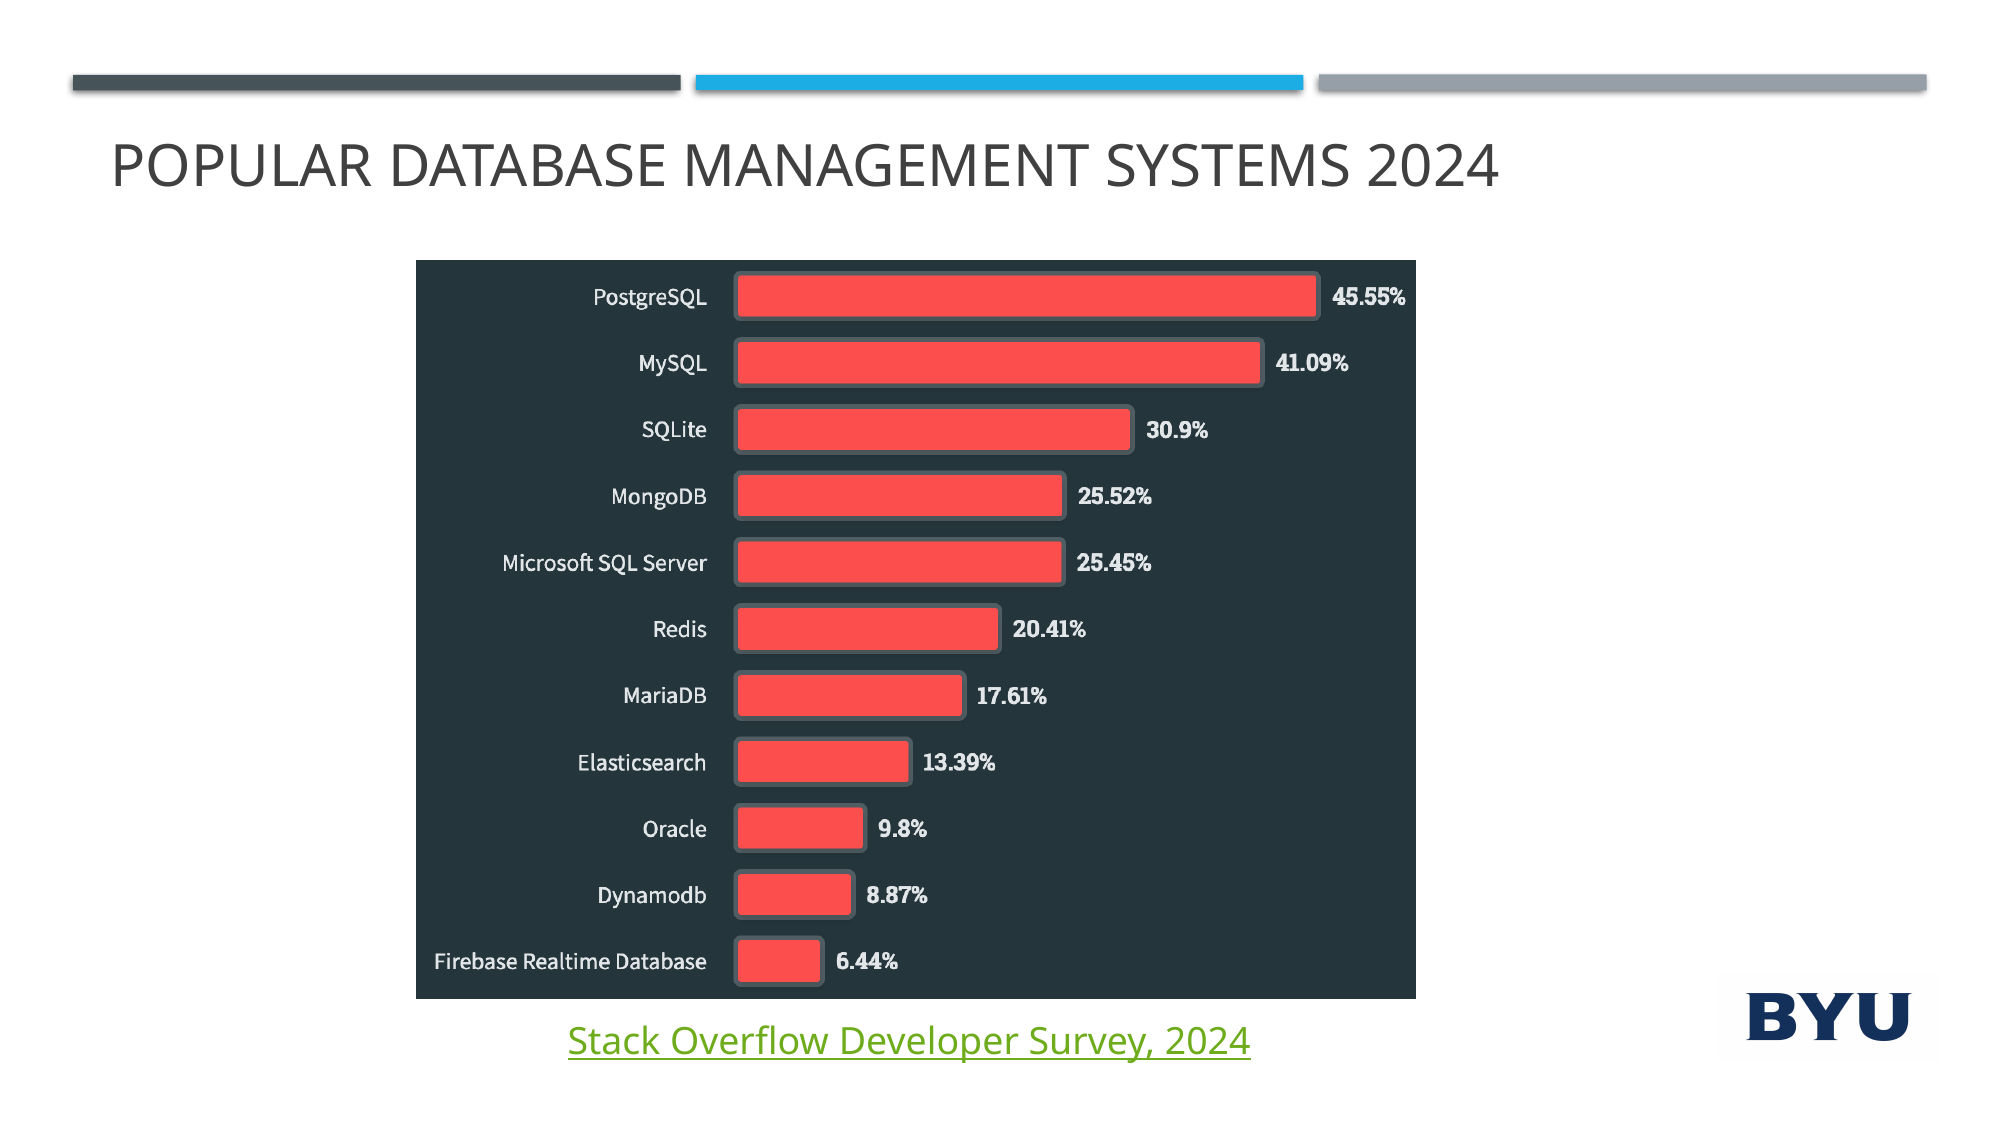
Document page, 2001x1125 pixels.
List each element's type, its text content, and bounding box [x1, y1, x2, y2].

text_box Stack Overflow Developer Survey, 2024 [552, 1009, 1267, 1076]
title Popular Database Management Systems 2024 [95, 115, 1905, 206]
picture [1718, 972, 1941, 1062]
picture [402, 260, 1417, 999]
